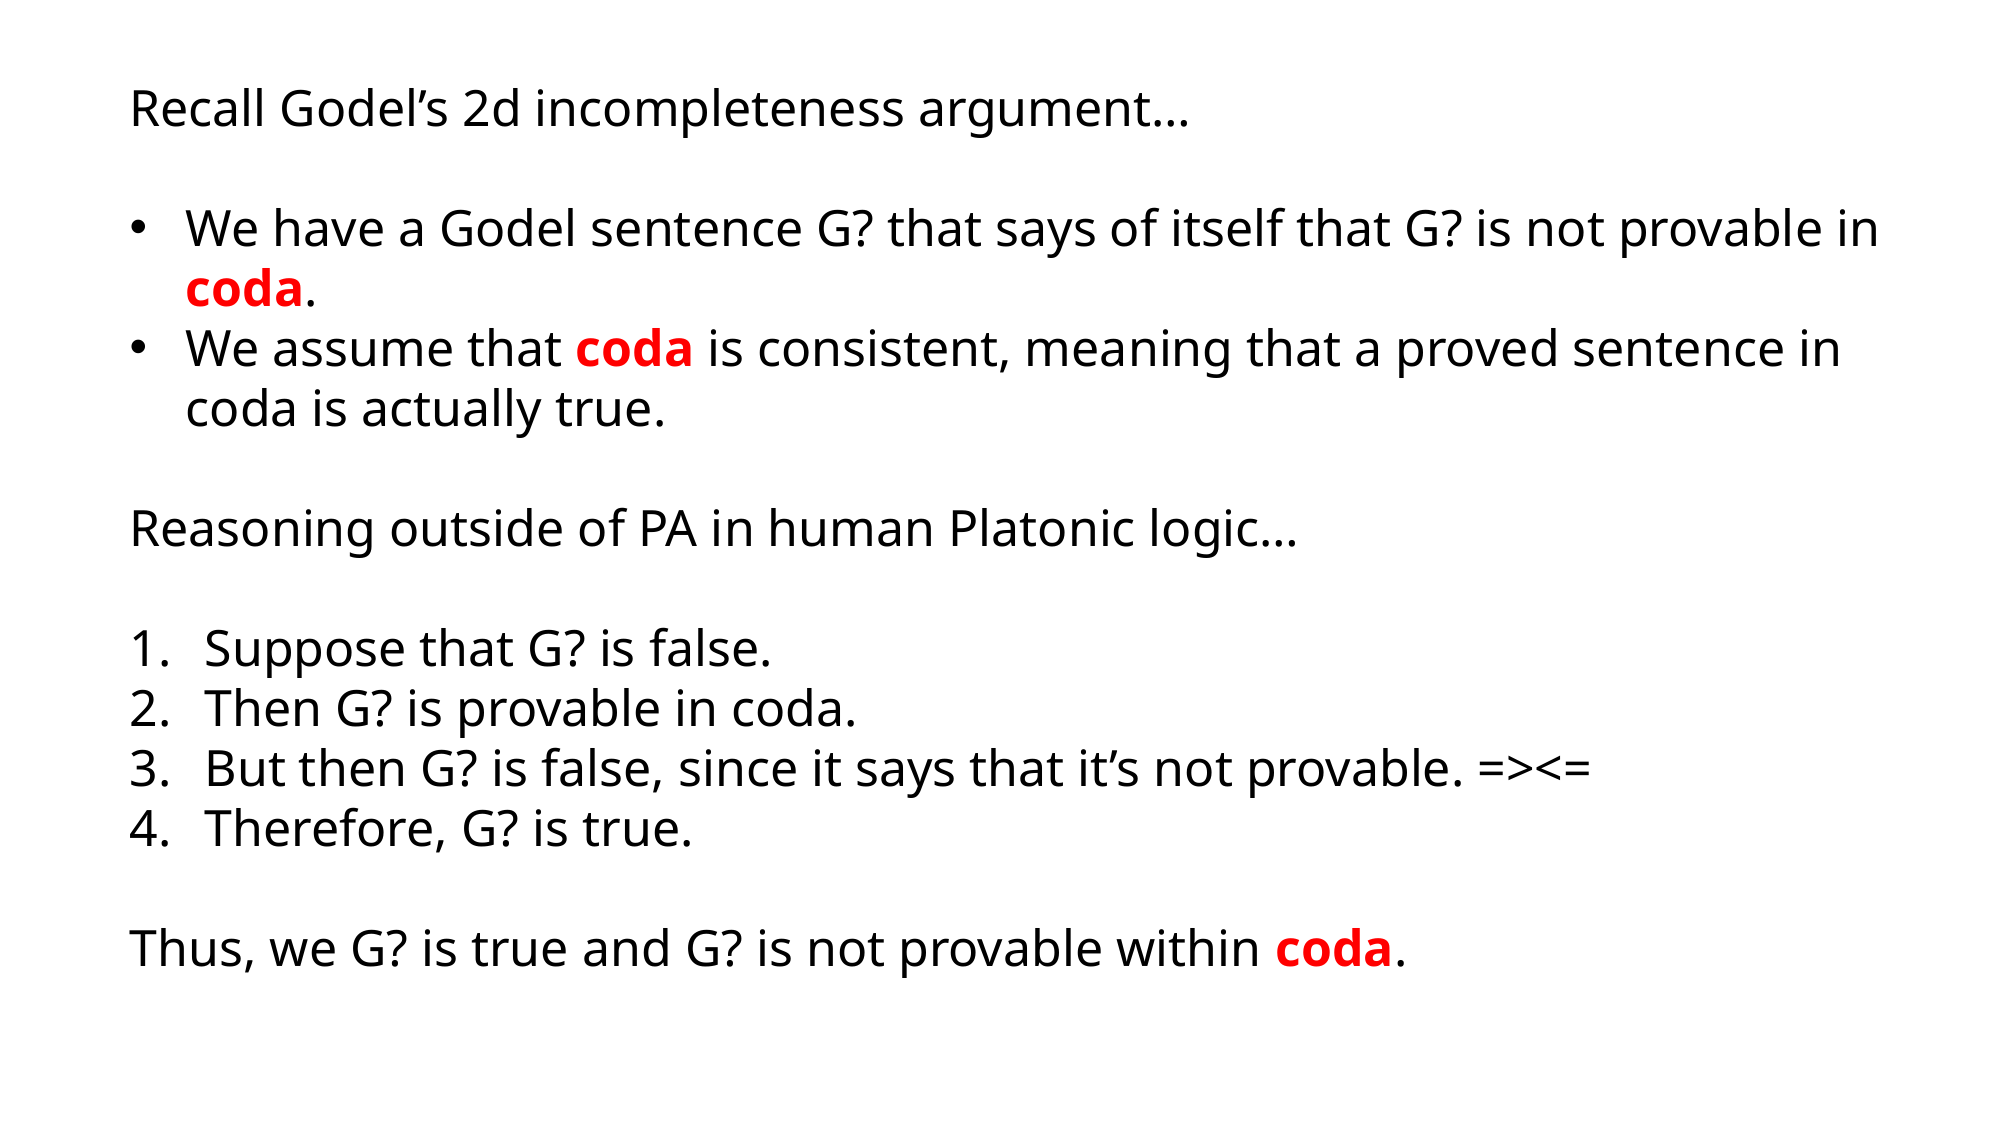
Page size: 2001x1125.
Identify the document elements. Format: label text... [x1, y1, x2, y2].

text_box Recall Godel’s 2d incompleteness argument… We have a Godel sentence G? that says of itself that G? is not provable in coda. We assume that coda is consistent, meaning that a proved sentence in coda is actually true. Reasoning outside of PA in human Platonic logic… Suppose that G? is false. Then G? is provable in coda. But then G? is false, since it says that it’s not provable. =><= Therefore, G? is true. Thus, we G? is true and G? is not provable within coda. [114, 68, 1928, 984]
